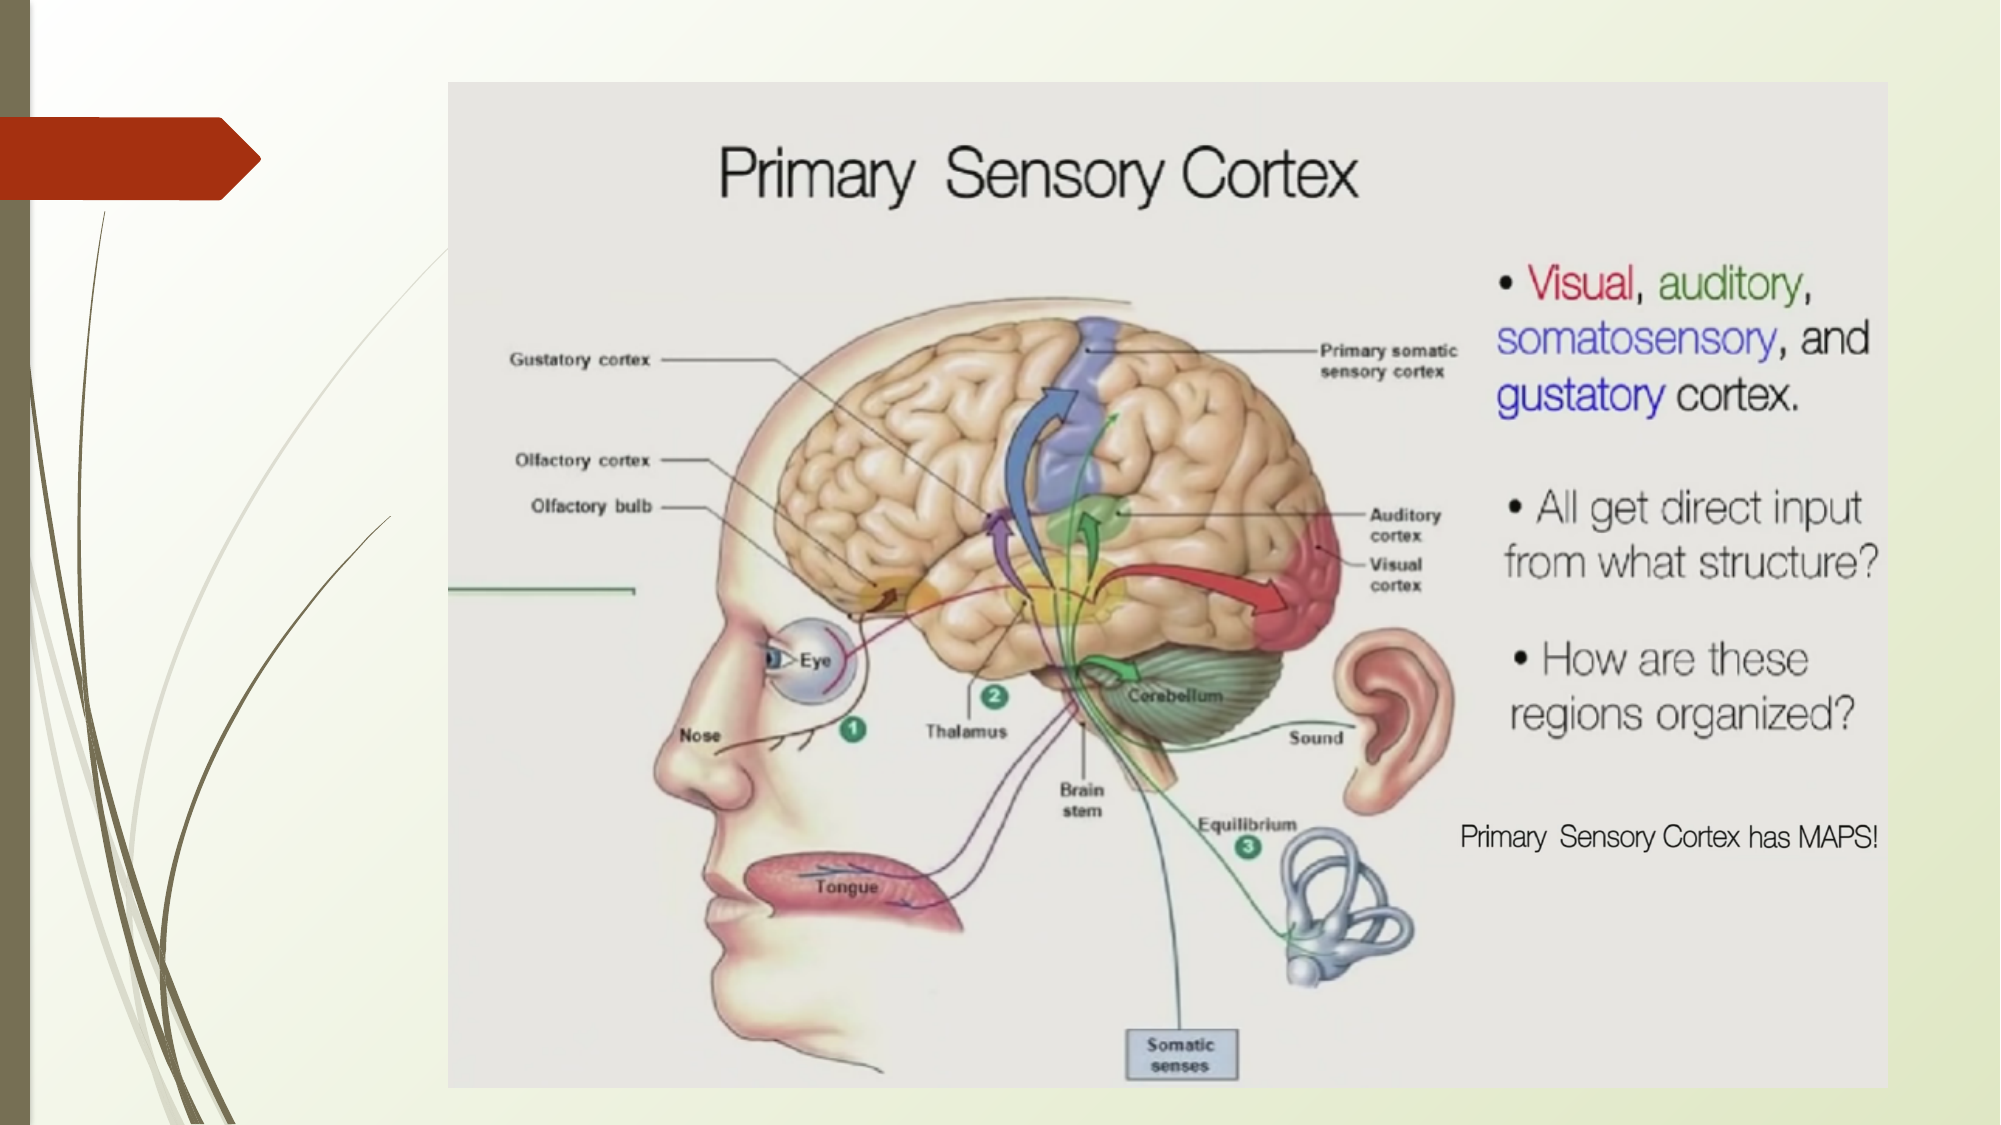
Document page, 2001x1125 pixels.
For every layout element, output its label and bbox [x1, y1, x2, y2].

picture [1441, 812, 1888, 856]
list [448, 82, 1888, 1088]
